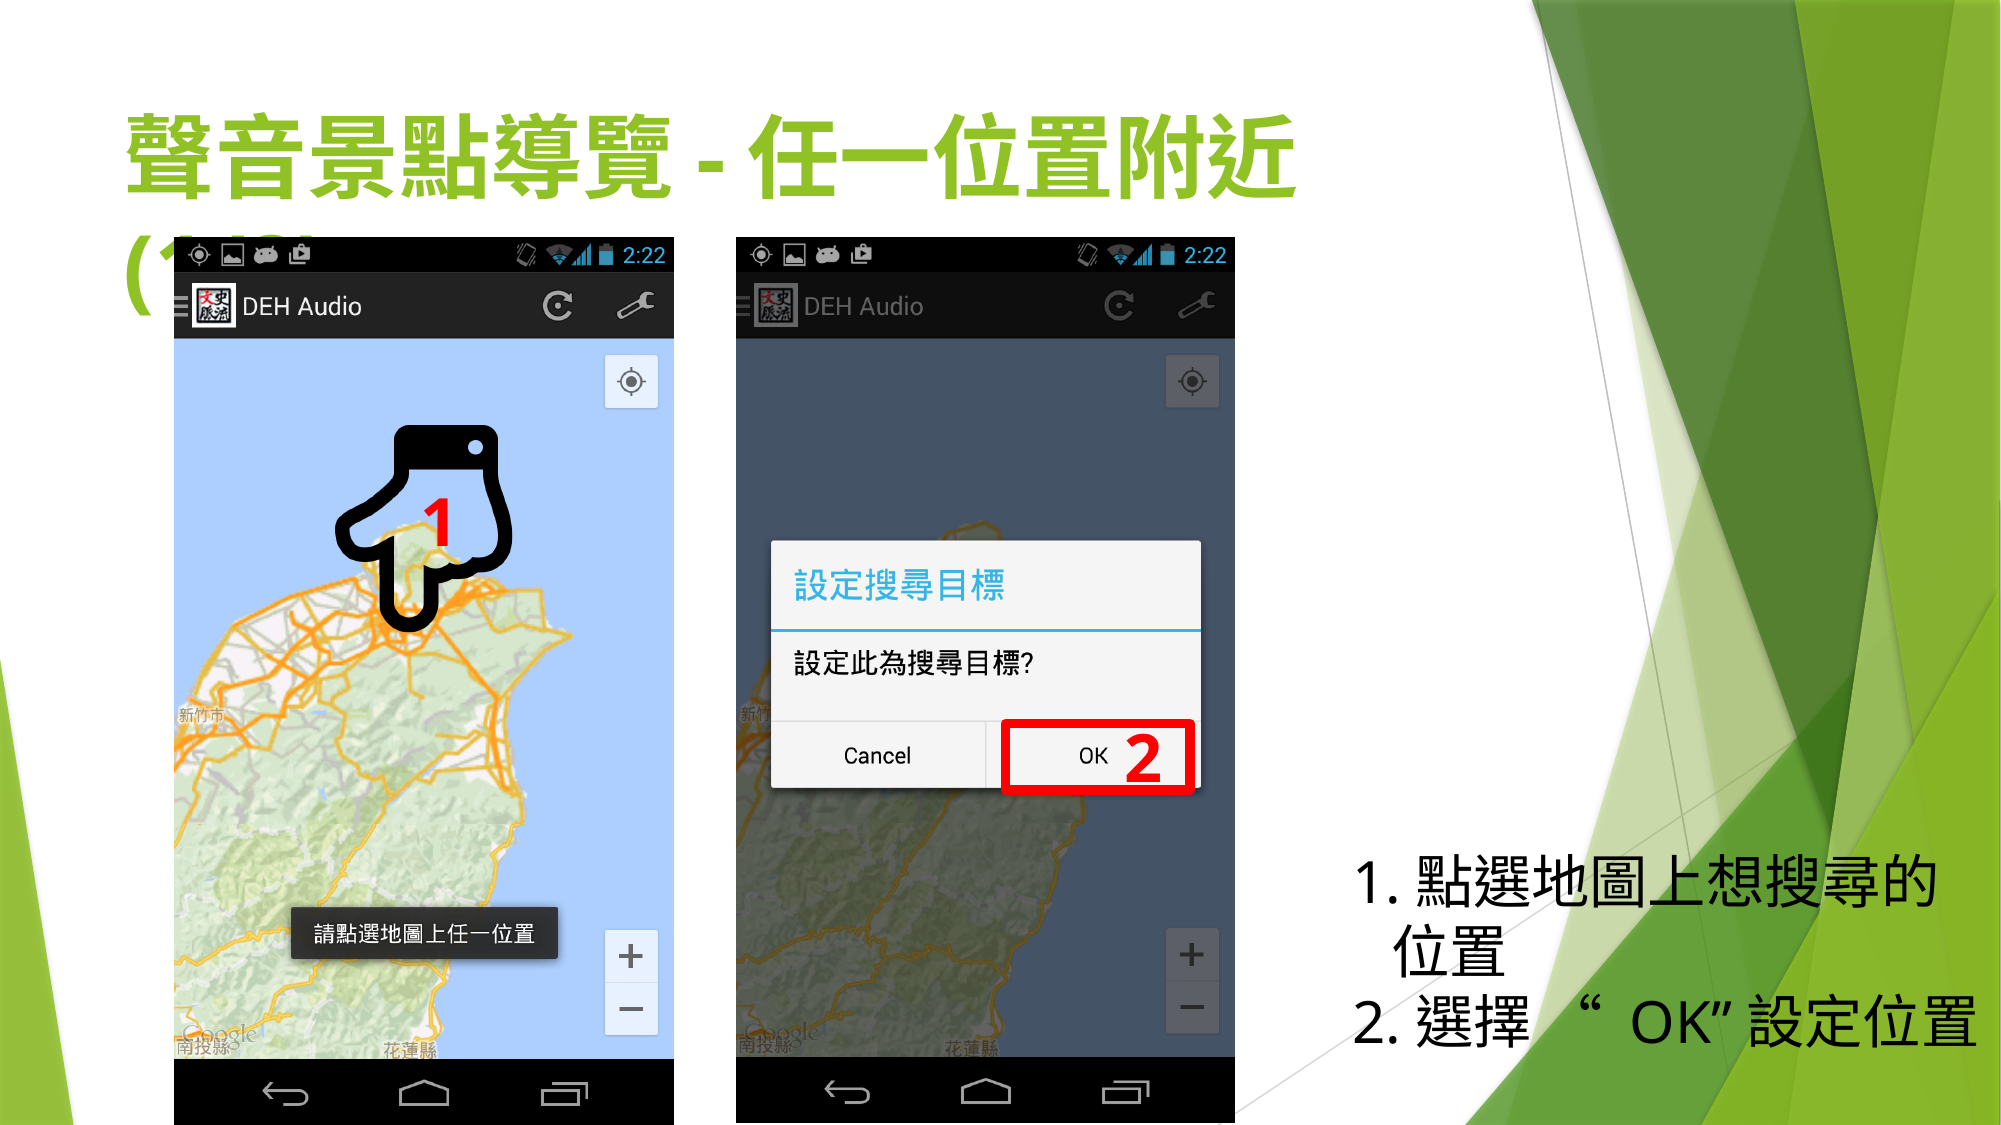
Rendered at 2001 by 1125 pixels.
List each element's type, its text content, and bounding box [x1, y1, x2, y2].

title 聲音景點導覽-任一位置附近(1/2) [109, 92, 1520, 310]
picture [736, 237, 1235, 1124]
text_box 1.點選地圖上想搜尋的 位置 2.選擇 “ OK”設定位置 [1337, 837, 2000, 1063]
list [305, 410, 543, 648]
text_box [1005, 708, 1235, 806]
picture [173, 237, 674, 1125]
